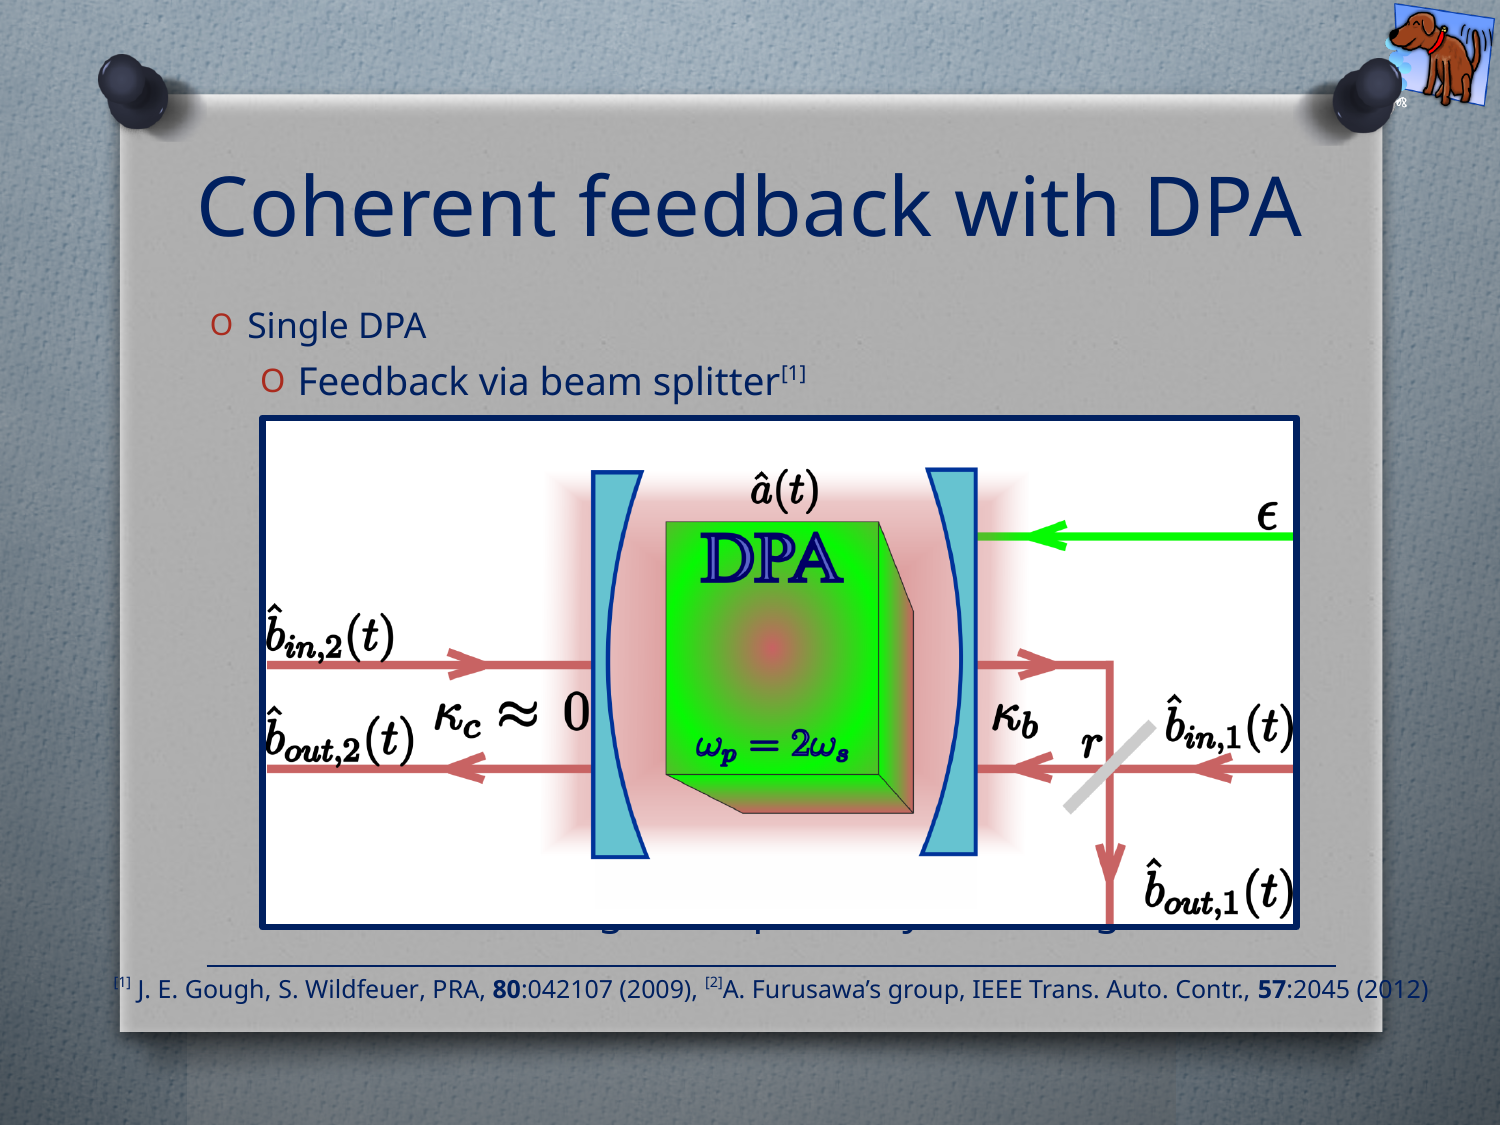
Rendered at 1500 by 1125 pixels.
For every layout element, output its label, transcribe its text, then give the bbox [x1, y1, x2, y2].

picture [1293, 0, 1500, 156]
picture [265, 420, 1294, 925]
title Coherent feedback with DPA [159, 125, 1341, 283]
text_box [1] J. E. Gough, S. Wildfeuer, PRA, 80:042107 (2009), [2]A. Furusawa’s group, IEEE Trans. Auto. Contr., 57:2045 (2012) [98, 965, 1444, 1012]
picture [75, 29, 207, 153]
